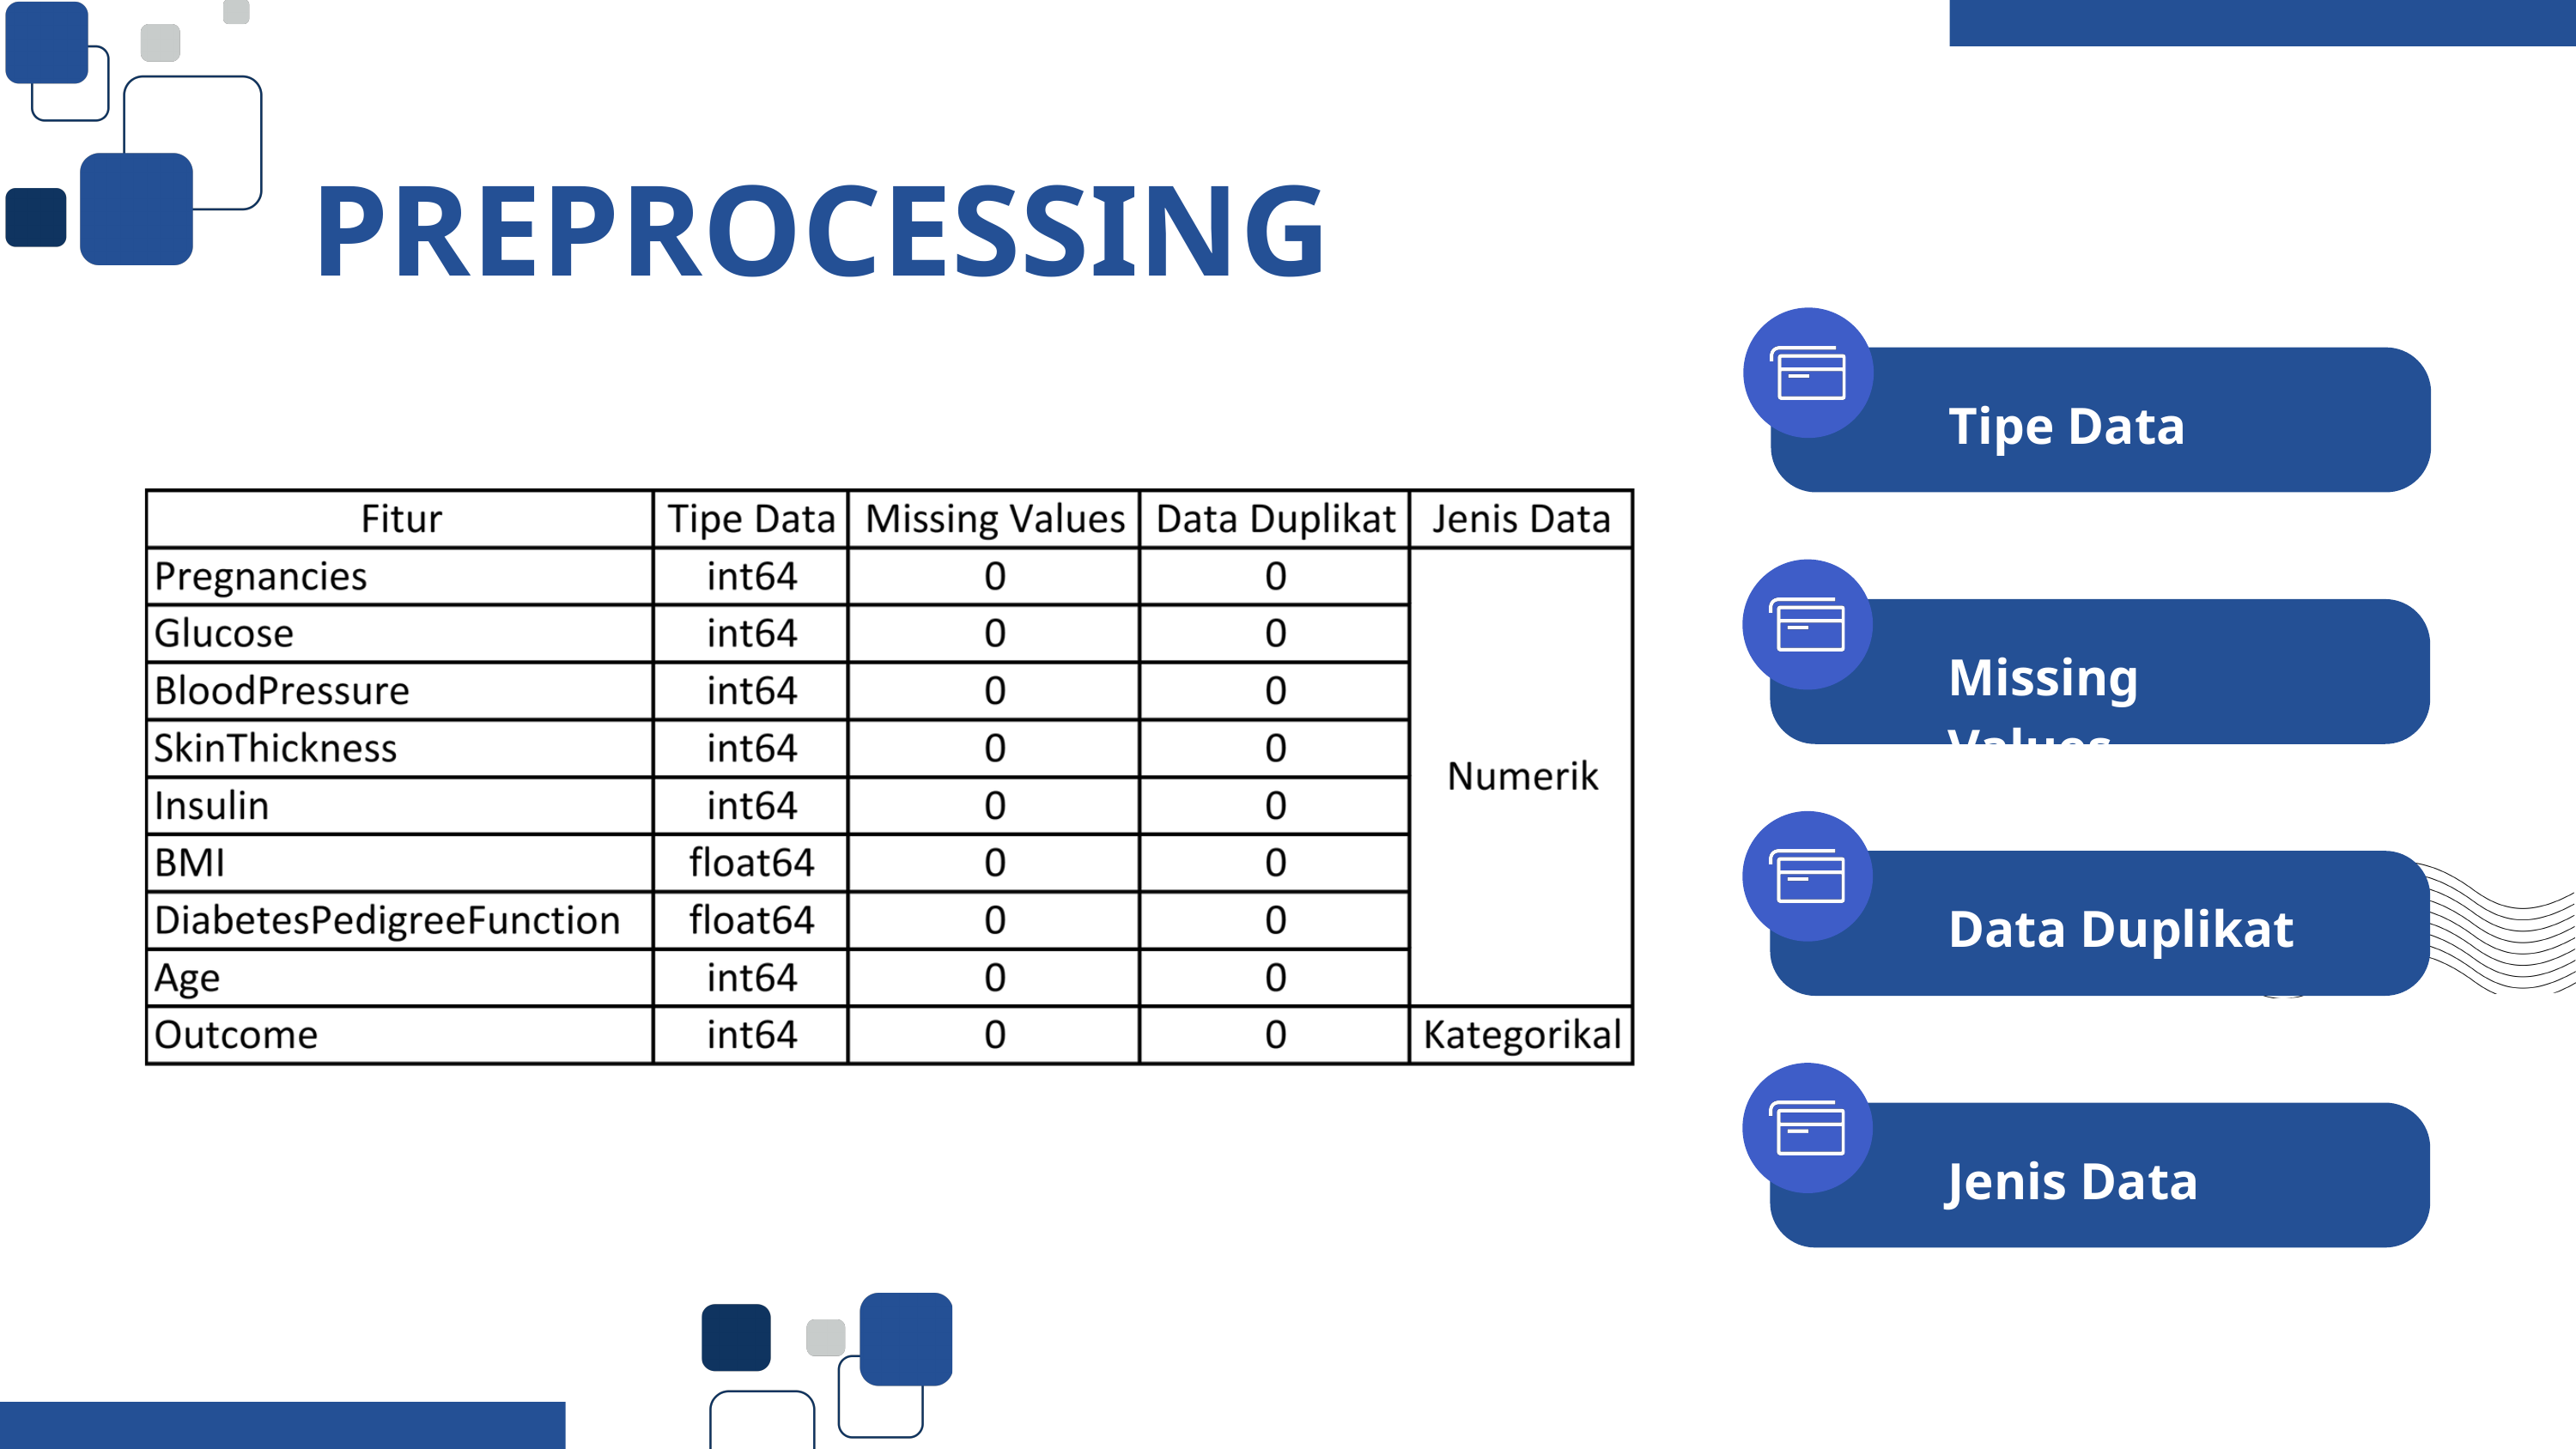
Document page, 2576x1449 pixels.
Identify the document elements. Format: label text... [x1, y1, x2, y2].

text_box [702, 1293, 953, 1449]
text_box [1741, 307, 2432, 1248]
text_box [0, 0, 267, 265]
text_box [2435, 858, 2576, 996]
text_box PREPROCESSING [310, 125, 1344, 301]
text_box [0, 1402, 566, 1449]
text_box [144, 488, 1635, 1066]
text_box [1949, 0, 2576, 47]
